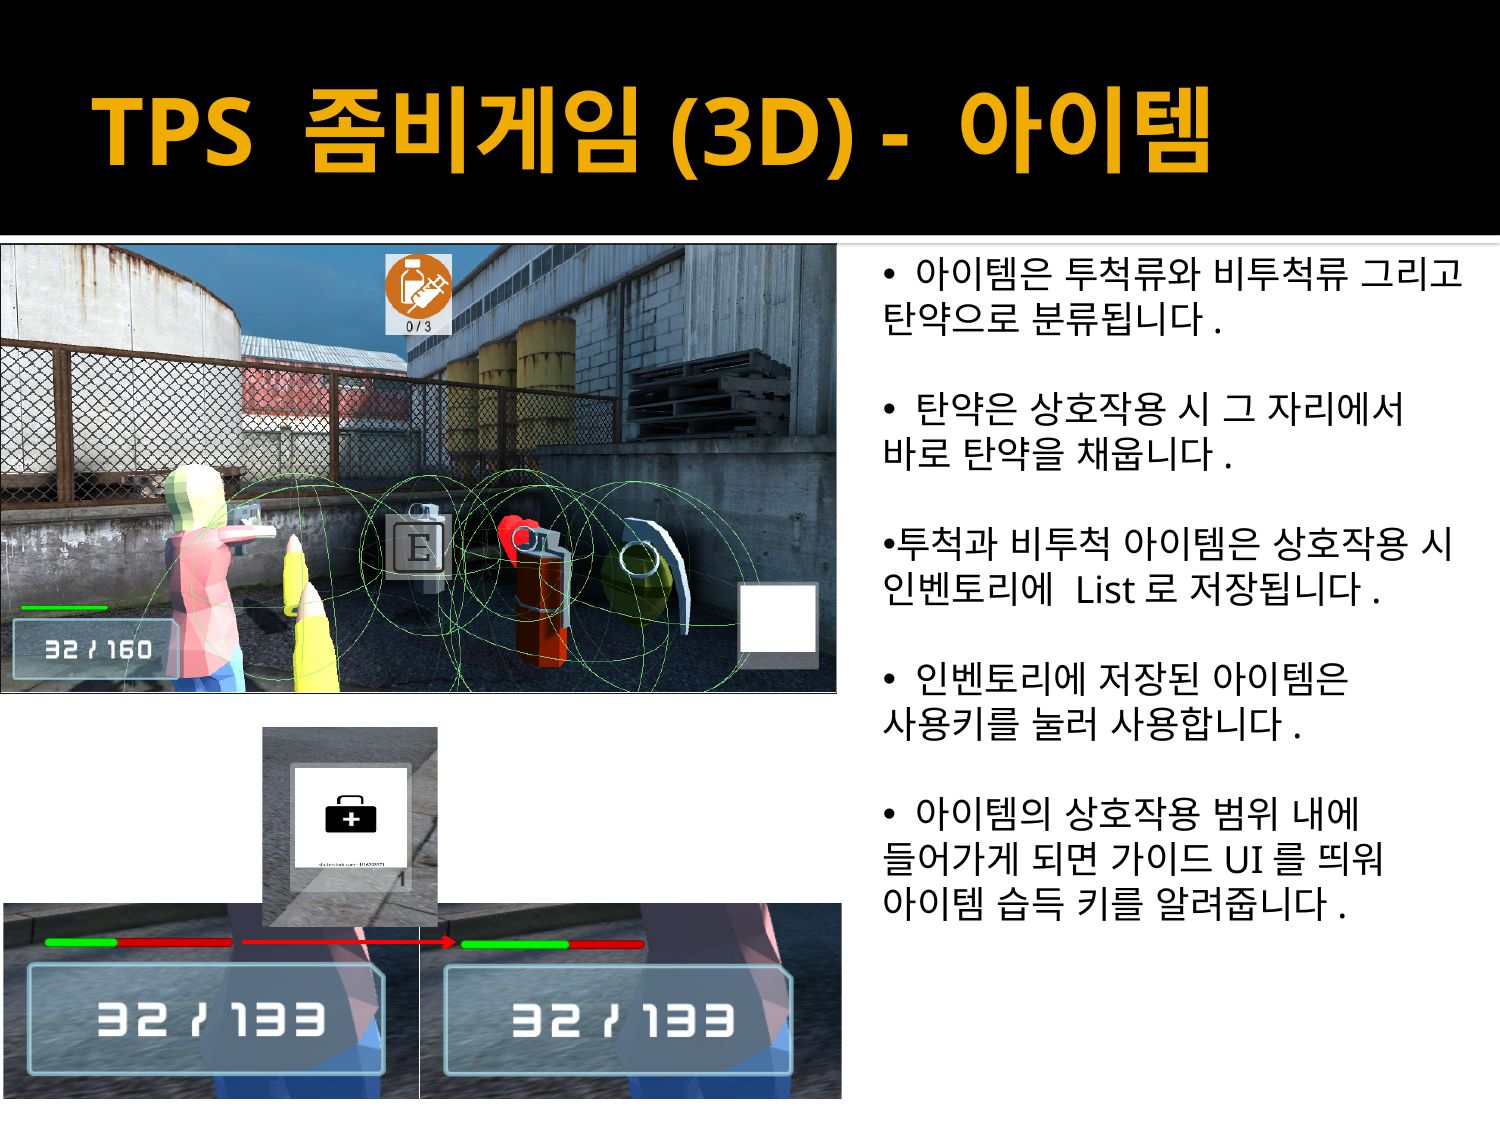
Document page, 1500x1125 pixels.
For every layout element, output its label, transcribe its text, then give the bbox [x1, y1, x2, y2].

picture [3, 727, 842, 1099]
text_box 아이템은 투척류와 비투척류 그리고 탄약으로 분류됩니다. 탄약은 상호작용 시 그 자리에서 바로 탄약을 채웁니다. 투척과 비투척 아이템은 상호작용 시 인벤토리에 List로 저장됩니다. 인벤토리에 저장된 아이템은 사용키를 눌러 사용합니다. 아이템의 상호작용 범위 내에 들어가게 되면 가이드UI를 띄워 아이템 습득 키를 알려줍니다. [868, 243, 1495, 934]
picture [0, 243, 837, 694]
title TPS 좀비게임(3D) - 아이템 [75, 25, 1425, 231]
